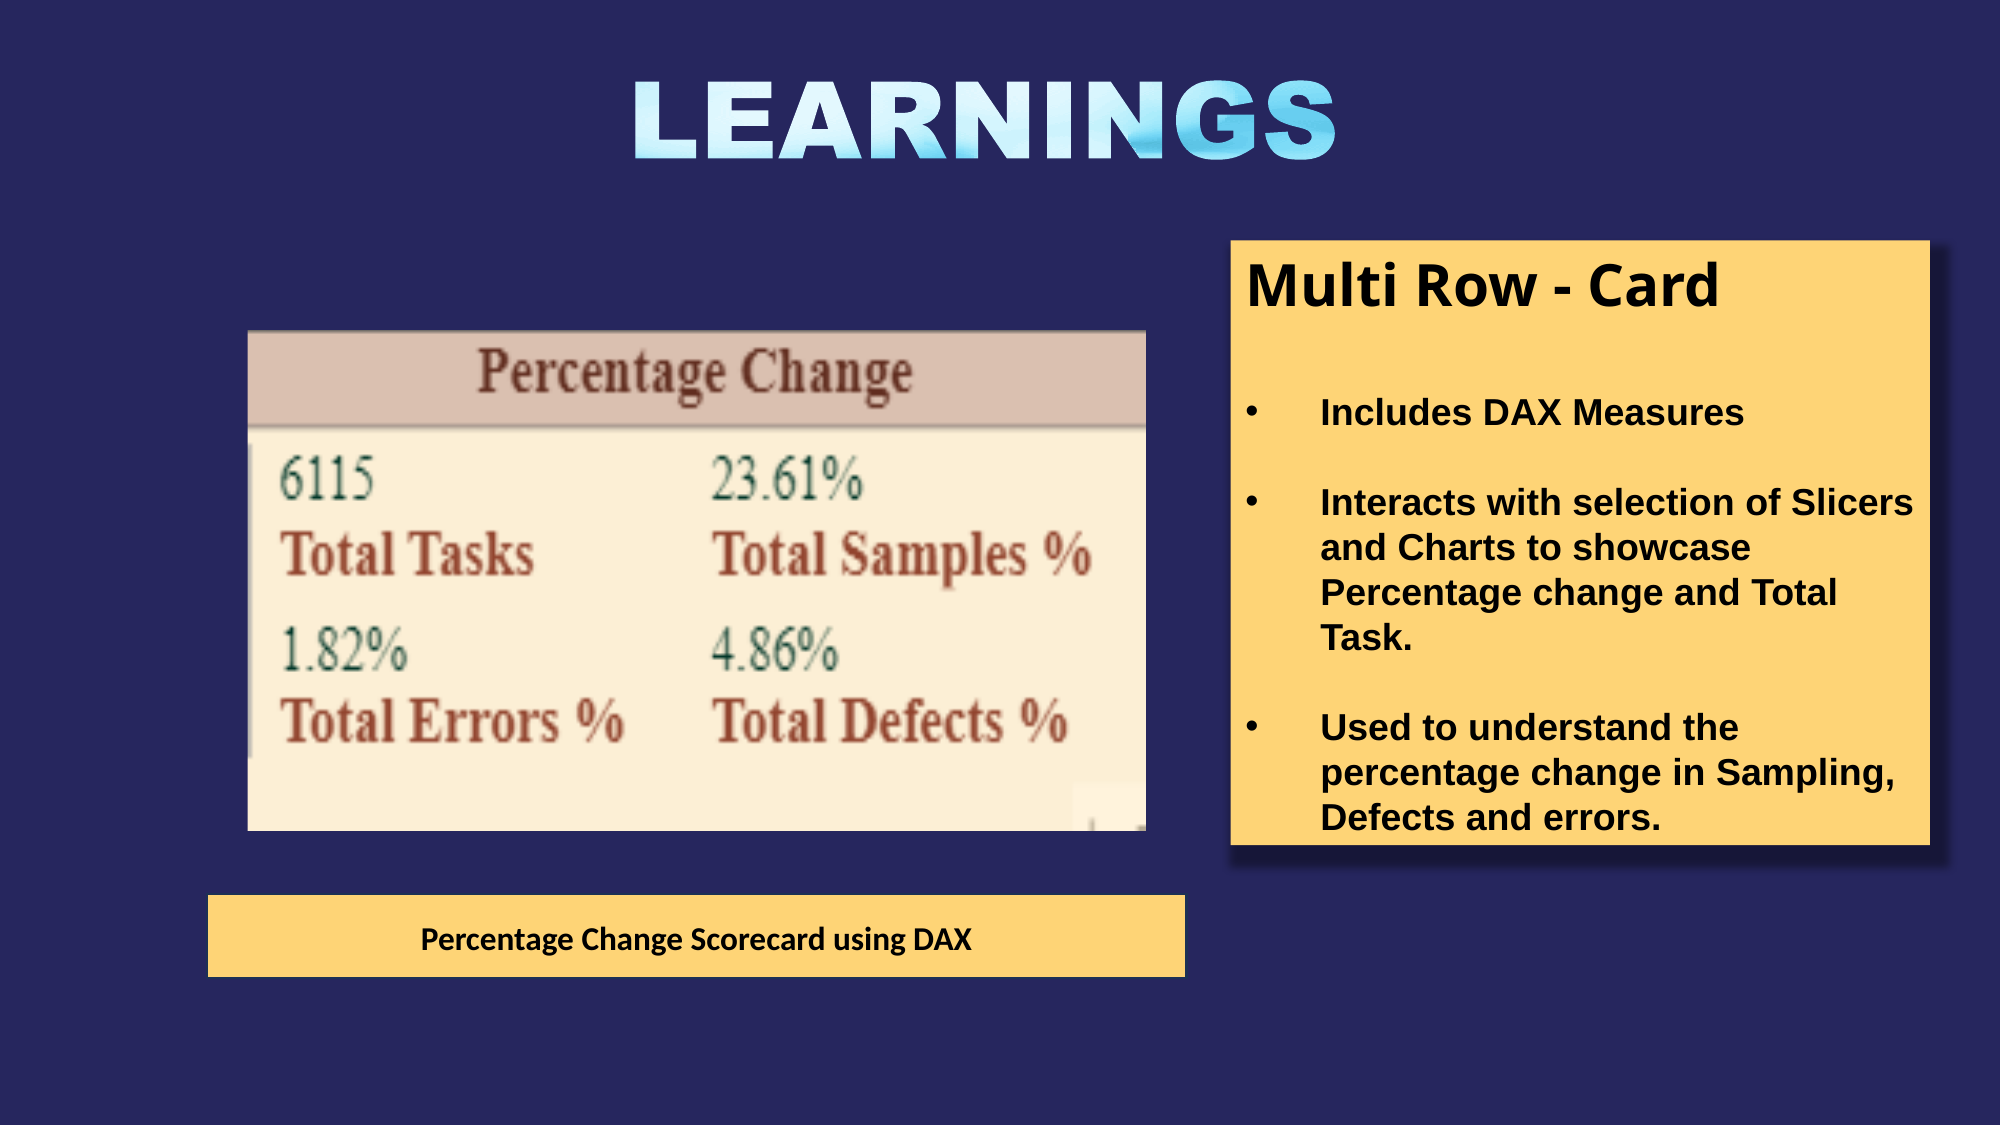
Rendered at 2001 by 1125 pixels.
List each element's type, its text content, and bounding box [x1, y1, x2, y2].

picture [635, 80, 1335, 160]
text_box . [389, 498, 1581, 978]
text_box [247, 330, 1146, 831]
text_box Percentage Change Scorecard using DAX [206, 893, 1188, 979]
text_box Multi Row - Card Includes DAX Measures Interacts with selection of Slicers and Charts to showcase Percentage change and Total Task. Used to understand the percentage change in Sampling, Defects and errors. [1230, 240, 1930, 846]
